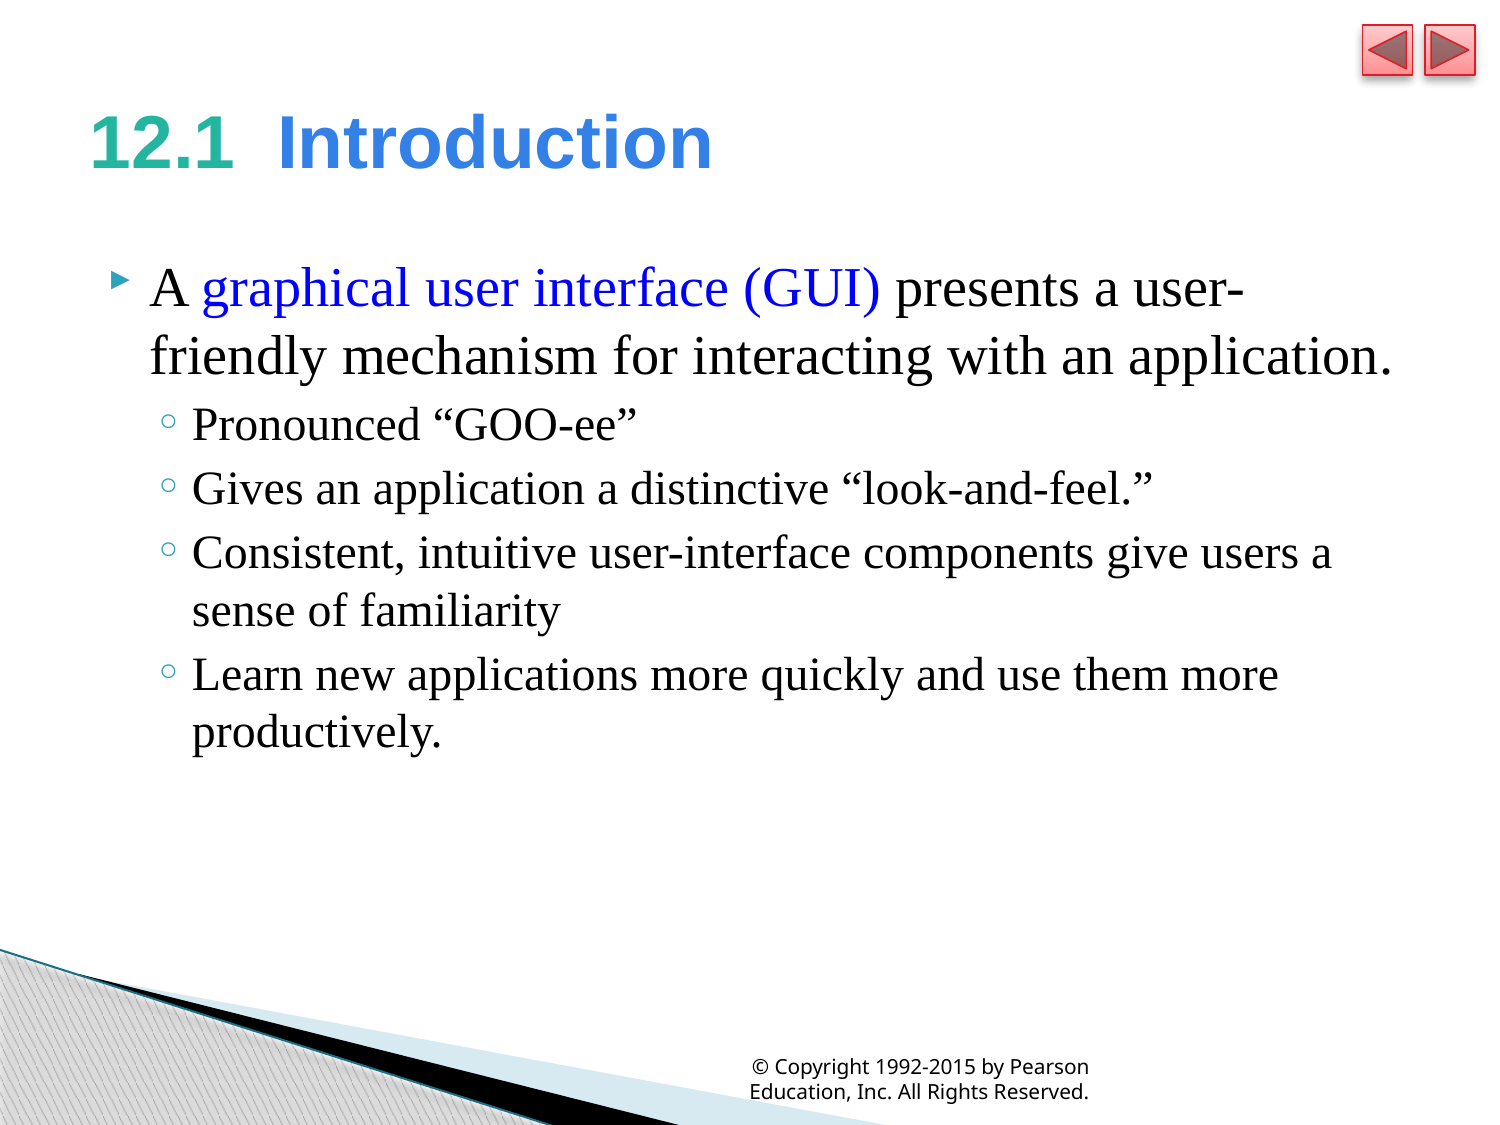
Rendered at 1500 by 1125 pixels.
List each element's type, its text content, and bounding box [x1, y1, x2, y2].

title 12.1 Introduction [75, 45, 1425, 233]
list A graphical user interface (GUI) presents a user-friendly mechanism for interacting with an application. Pronounced “GOO-ee” Gives an application a distinctive “look-and-feel.” Consistent, intuitive user-interface components give users a sense of familiarity Learn new applications more quickly and use them more productively. [75, 242, 1425, 986]
footer © Copyright 1992-2015 by Pearson Education, Inc. All Rights Reserved. [650, 1051, 1105, 1112]
